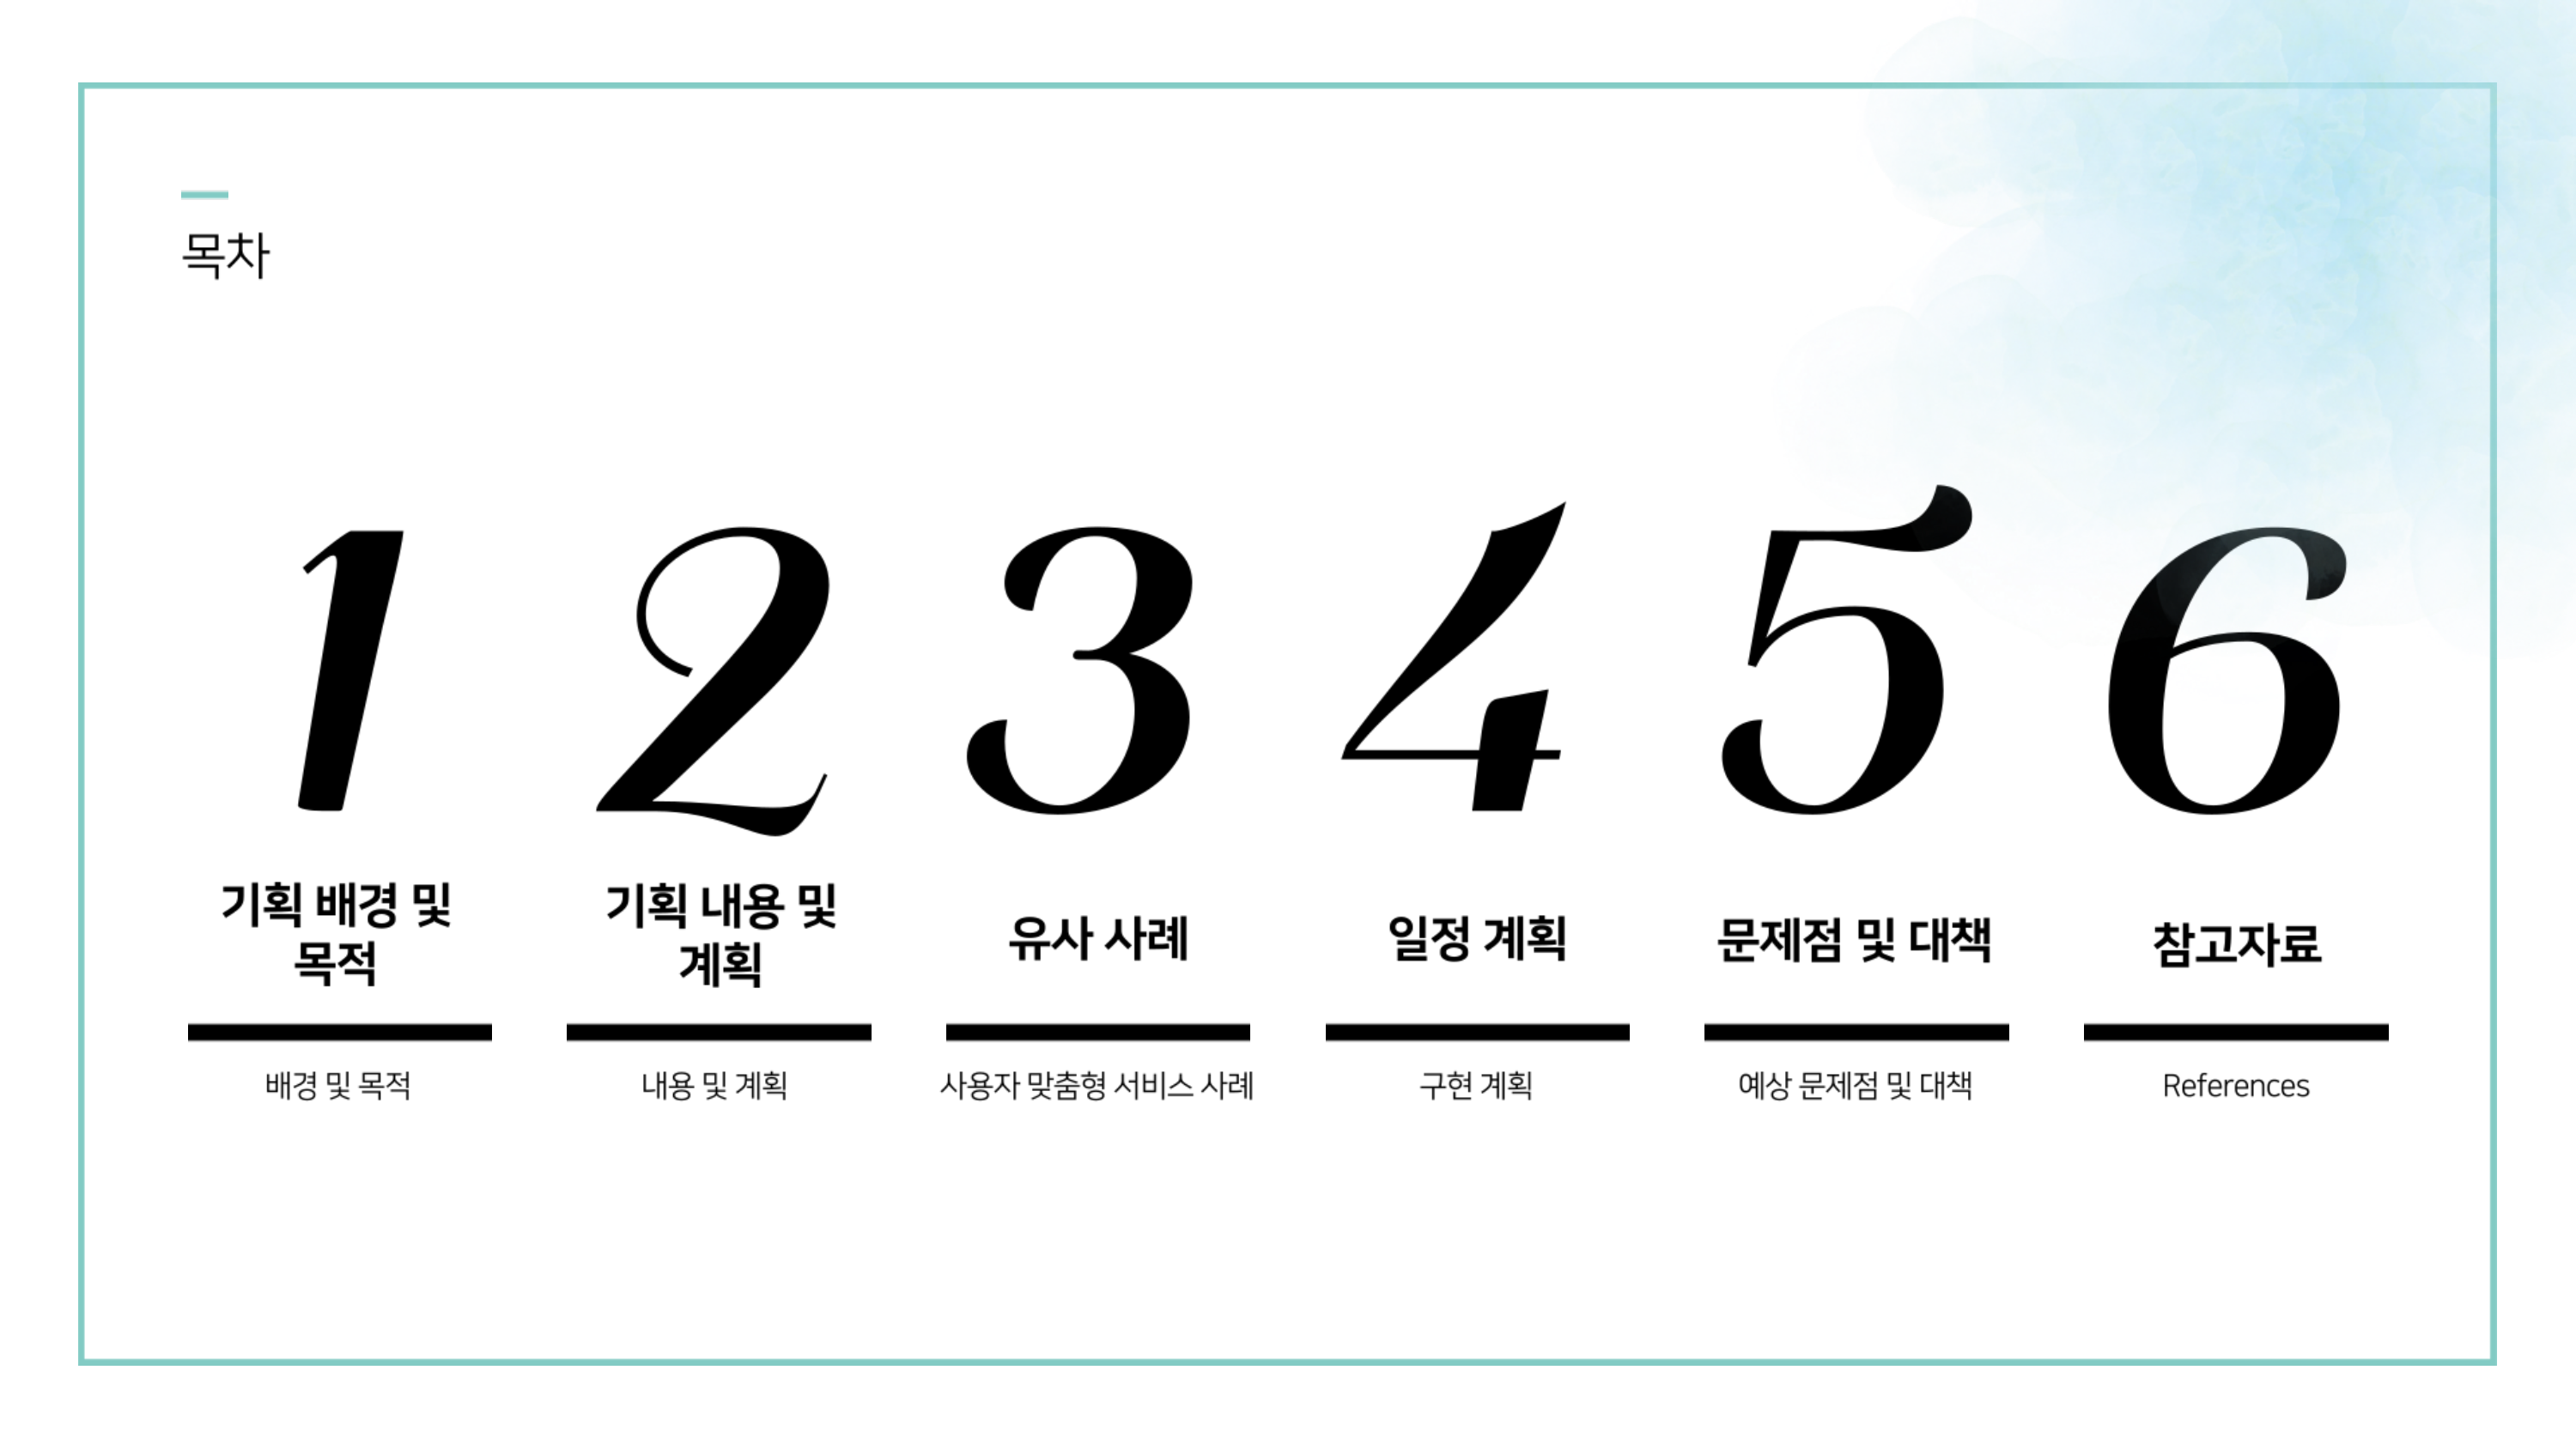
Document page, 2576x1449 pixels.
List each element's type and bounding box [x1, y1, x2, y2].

text_box [187, 998, 492, 1067]
picture [924, 1061, 1270, 1117]
picture [1303, 1061, 1549, 1117]
text_box [1748, 0, 2576, 730]
text_box [2084, 998, 2389, 1067]
text_box [1704, 998, 2009, 1067]
picture [165, 1061, 428, 1117]
picture [1682, 1061, 1989, 1117]
text_box [1325, 998, 1630, 1067]
picture [92, 323, 2522, 1019]
text_box [78, 82, 2497, 1366]
text_box [946, 998, 1251, 1059]
picture [2063, 1061, 2326, 1117]
text_box [180, 182, 228, 209]
text_box [567, 998, 872, 1067]
picture [542, 1061, 805, 1117]
picture [173, 214, 295, 305]
